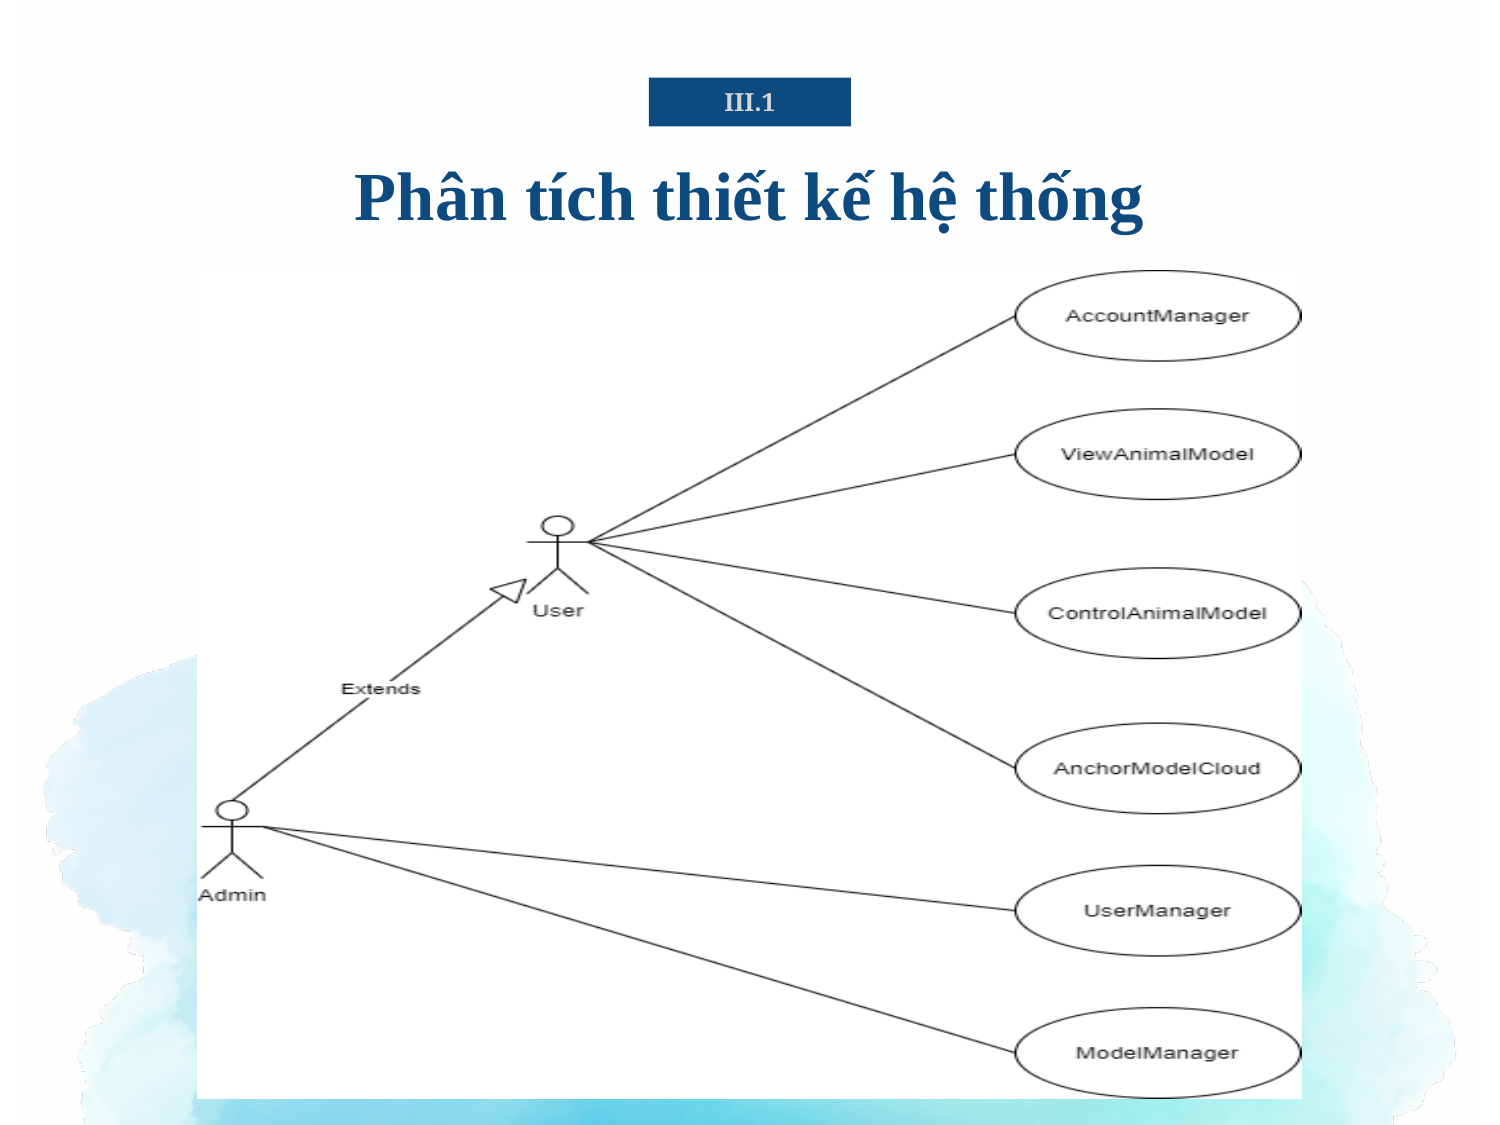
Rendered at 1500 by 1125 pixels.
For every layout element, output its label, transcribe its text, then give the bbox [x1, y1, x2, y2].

title Phân tích thiết kế hệ thống [103, 148, 1397, 252]
text_box III.1 [635, 74, 865, 130]
picture [22, 0, 1478, 1125]
